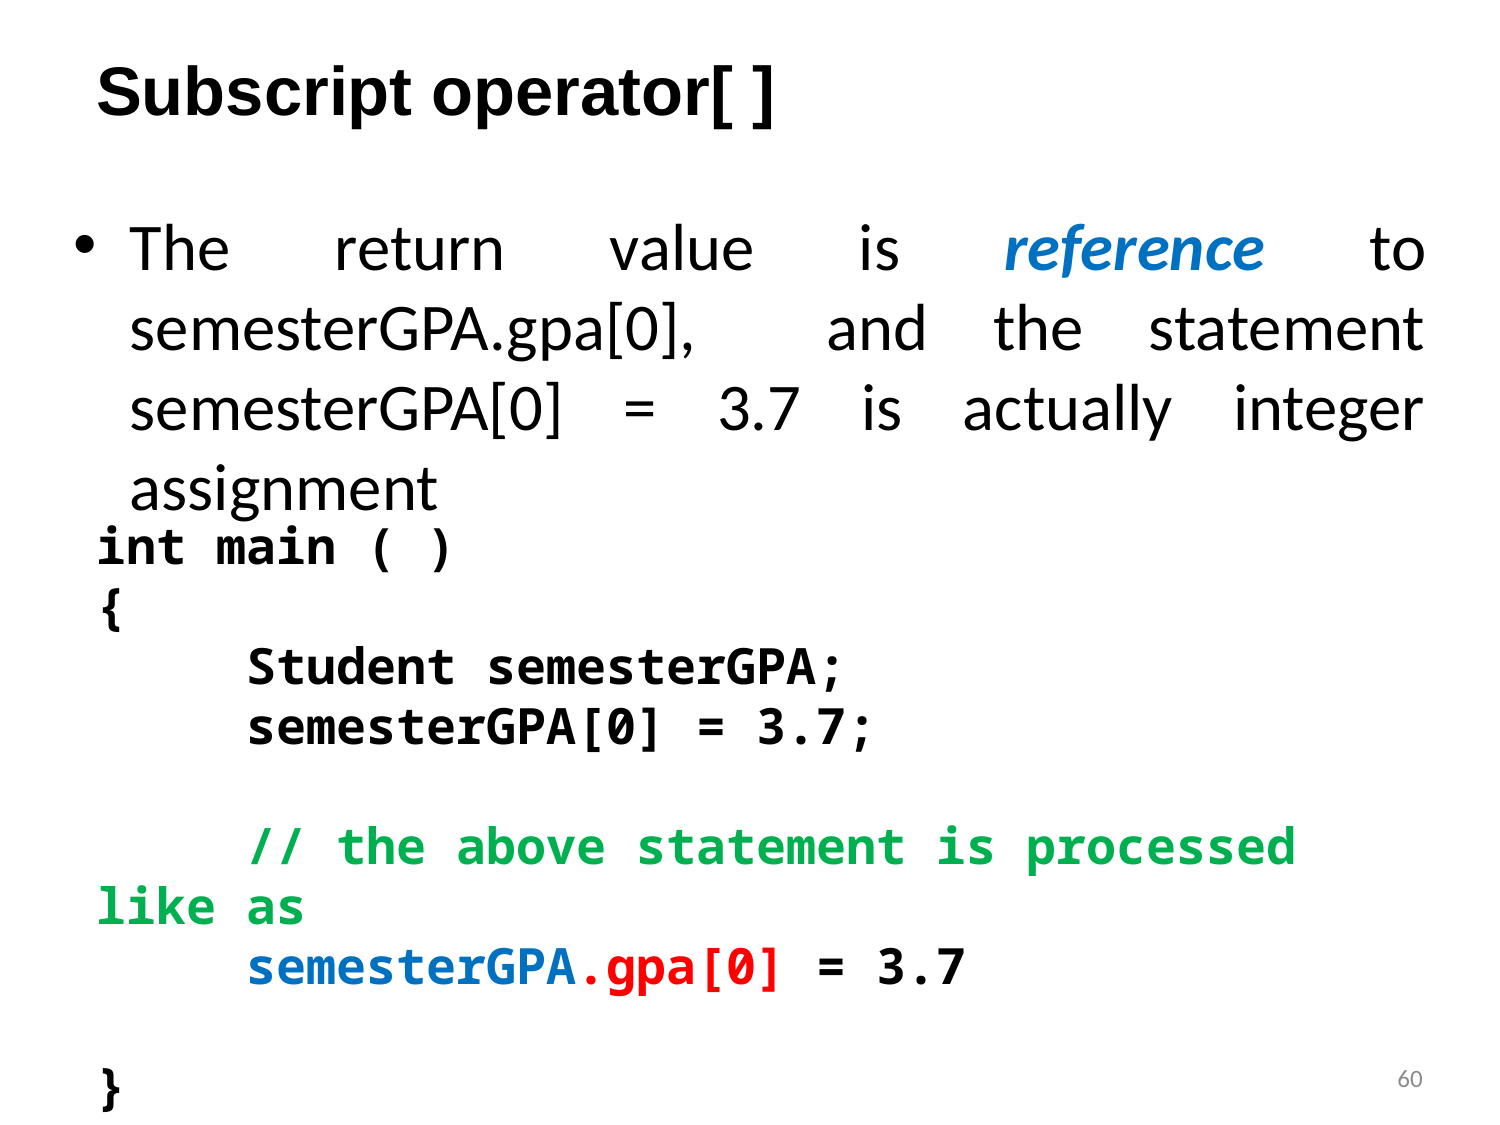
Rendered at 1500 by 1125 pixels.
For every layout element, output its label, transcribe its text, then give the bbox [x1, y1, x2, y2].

slide_number 60 [1087, 1047, 1438, 1108]
list The return value is reference to semesterGPA.gpa[0], and the statement semesterGPA[0] = 3.7 is actually integer assignment [58, 196, 1442, 997]
text_box int main ( ) { Student semesterGPA; semesterGPA[0] = 3.7; // the above statement is processed like as semesterGPA.gpa[0] = 3.7 } [81, 507, 1419, 1125]
title Subscript operator[ ] [81, 0, 1419, 176]
